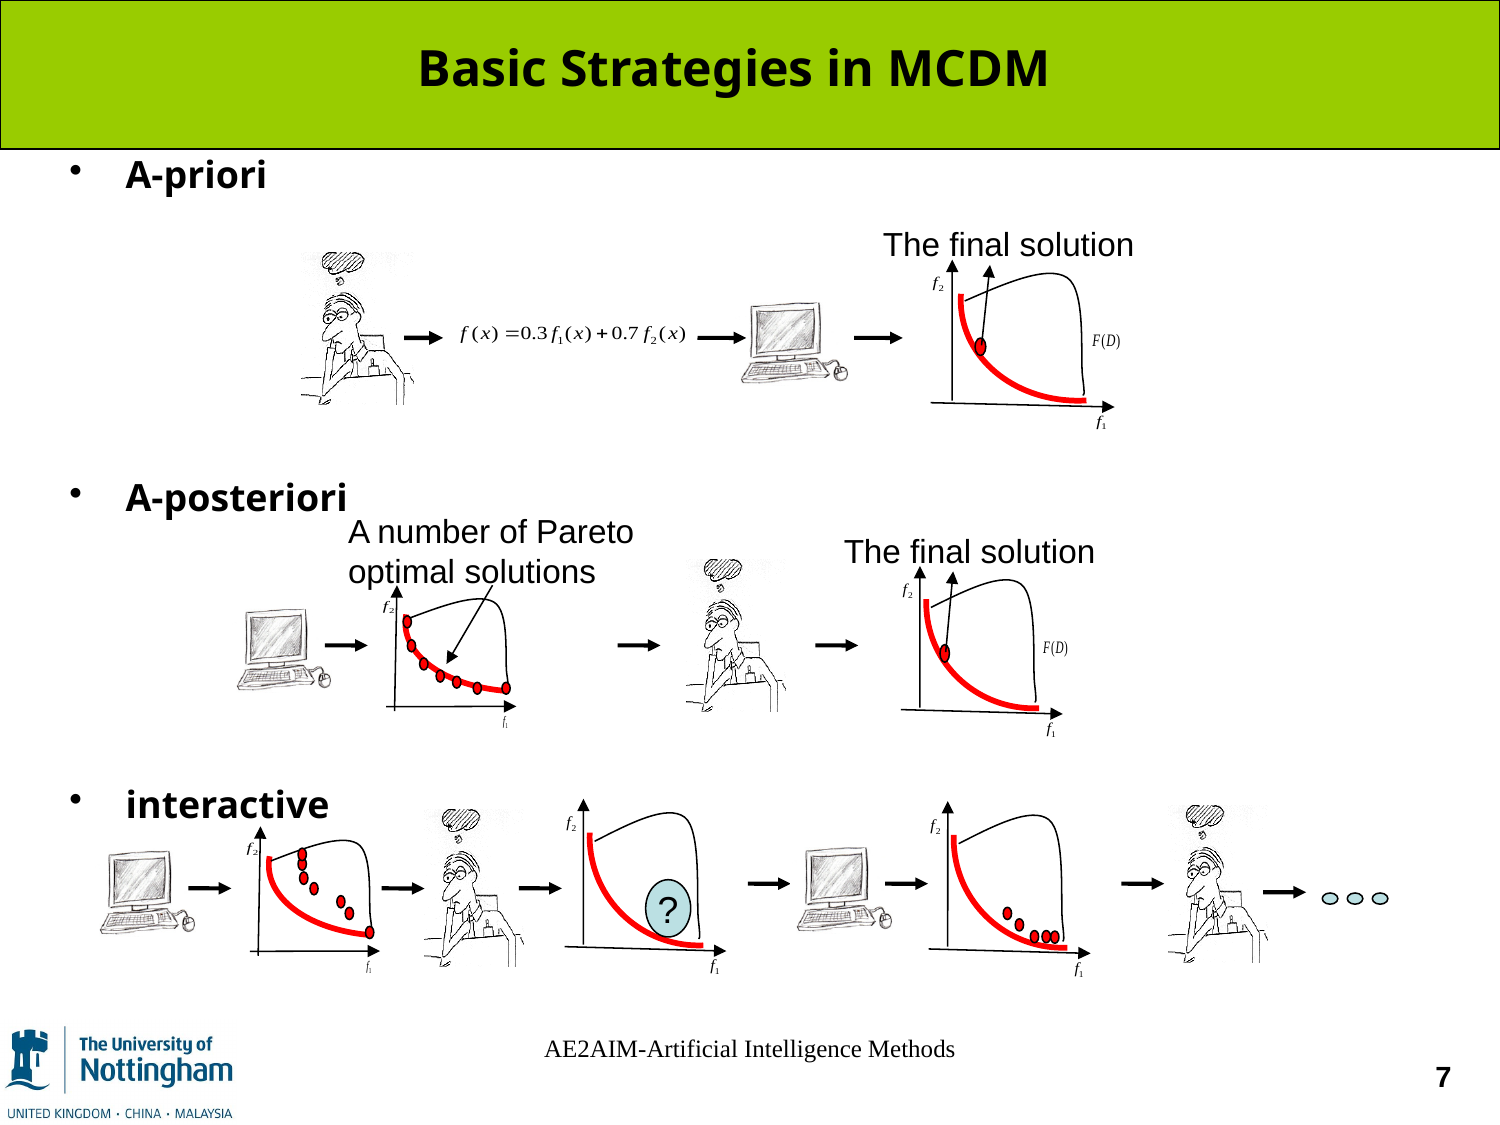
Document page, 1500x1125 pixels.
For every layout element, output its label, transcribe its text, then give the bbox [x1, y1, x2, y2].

slide_number 7 [1250, 1051, 1500, 1125]
picture [0, 1019, 237, 1125]
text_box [300, 215, 1126, 433]
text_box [93, 798, 1389, 980]
footer AE2AIM-Artificial Intelligence Methods [512, 1024, 988, 1101]
list A-priori A-posteriori interactive [54, 148, 718, 892]
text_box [229, 503, 1073, 740]
title Basic Strategies in MCDM [64, 0, 1415, 138]
